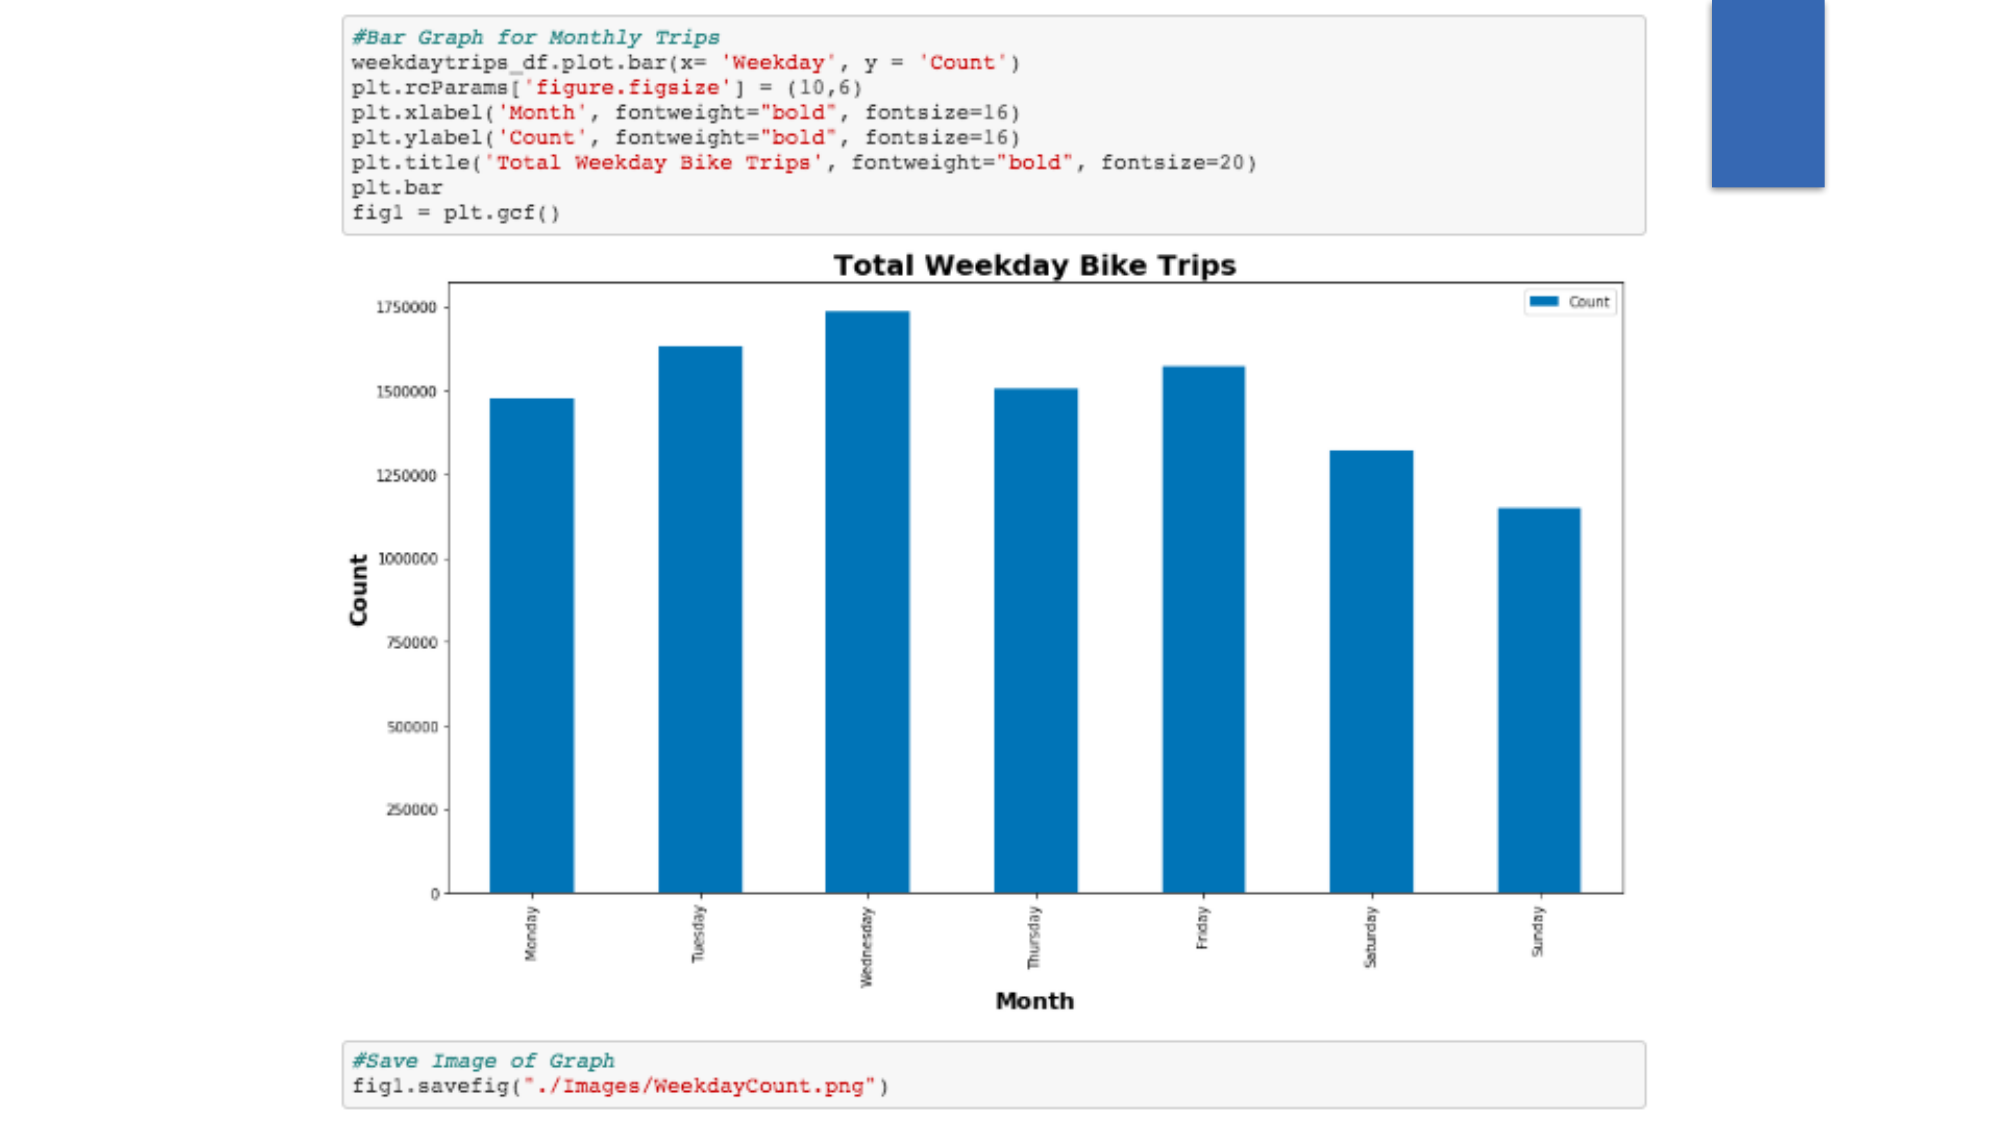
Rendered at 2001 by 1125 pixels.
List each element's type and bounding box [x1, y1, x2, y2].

picture [334, 6, 1666, 1118]
